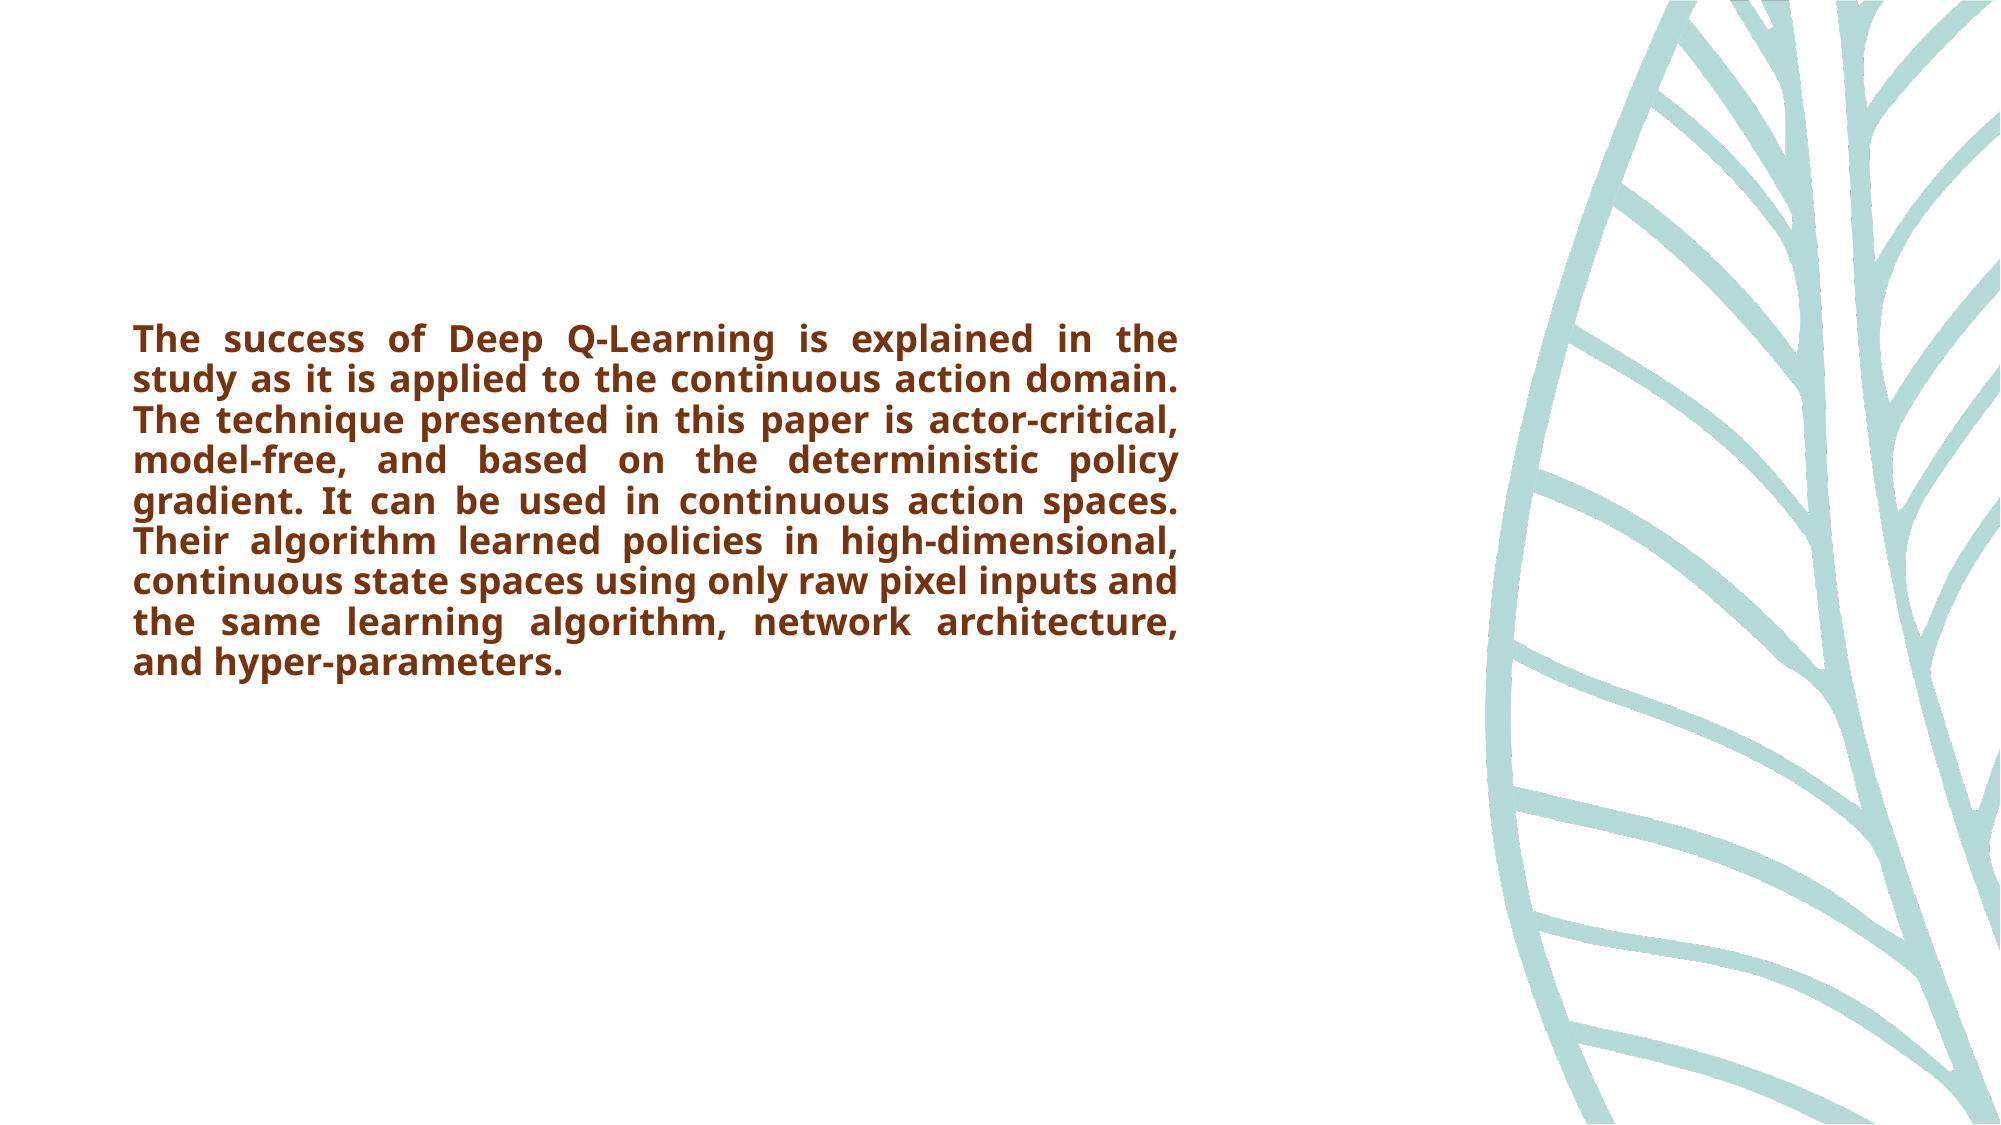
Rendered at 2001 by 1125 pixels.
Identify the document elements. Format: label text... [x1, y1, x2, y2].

picture [1485, 0, 2000, 1125]
list The success of Deep Q-Learning is explained in the study as it is applied to the continuous action domain. The technique presented in this paper is actor-critical, model-free, and based on the deterministic policy gradient. It can be used in continuous action spaces. Their algorithm learned policies in high-dimensional, continuous state spaces using only raw pixel inputs and the same learning algorithm, network architecture, and hyper-parameters. [124, 311, 1189, 851]
